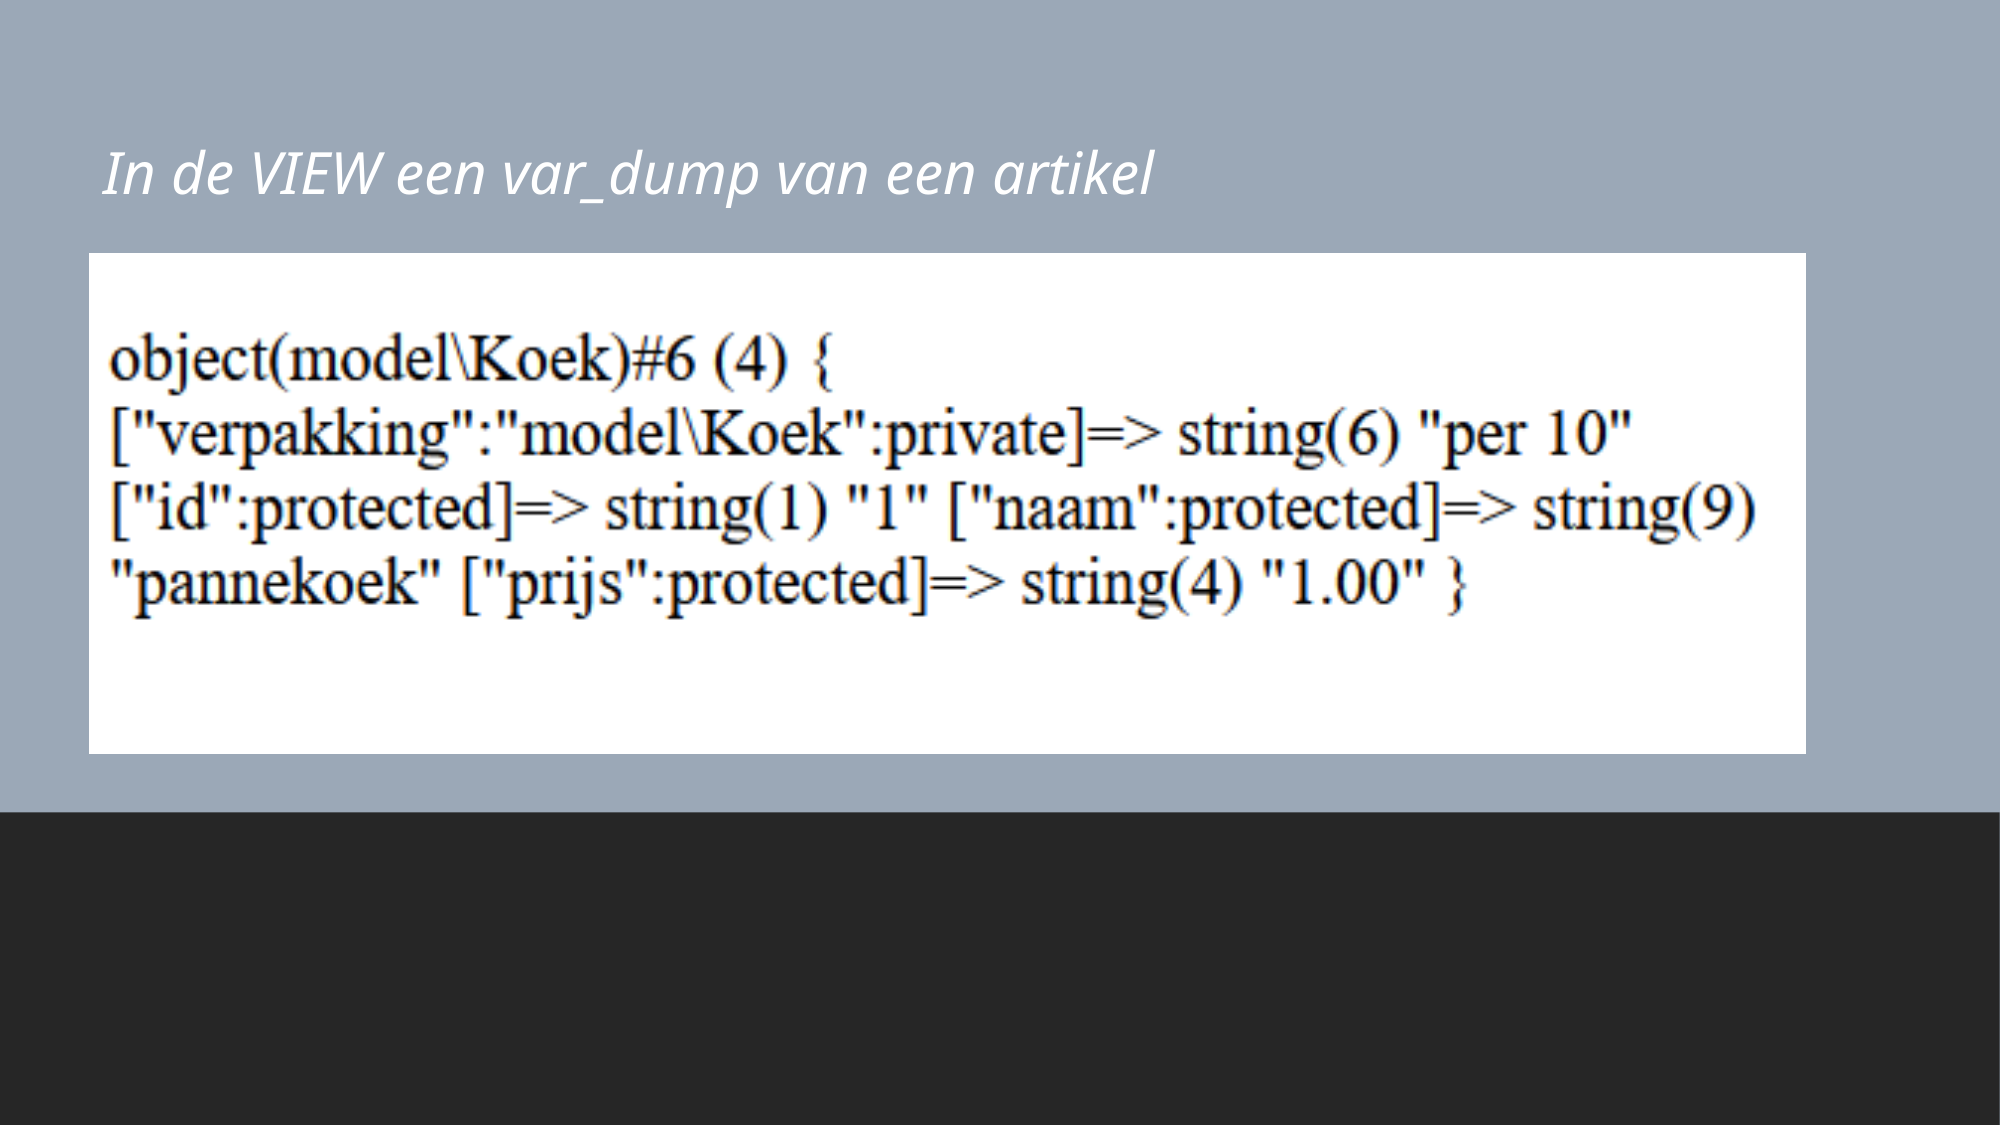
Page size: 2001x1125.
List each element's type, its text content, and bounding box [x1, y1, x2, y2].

picture [88, 253, 1806, 754]
text_box [0, 811, 2000, 1125]
text_box [0, 0, 2000, 811]
text_box In de VIEW een var_dump van een artikel [89, 129, 1439, 253]
